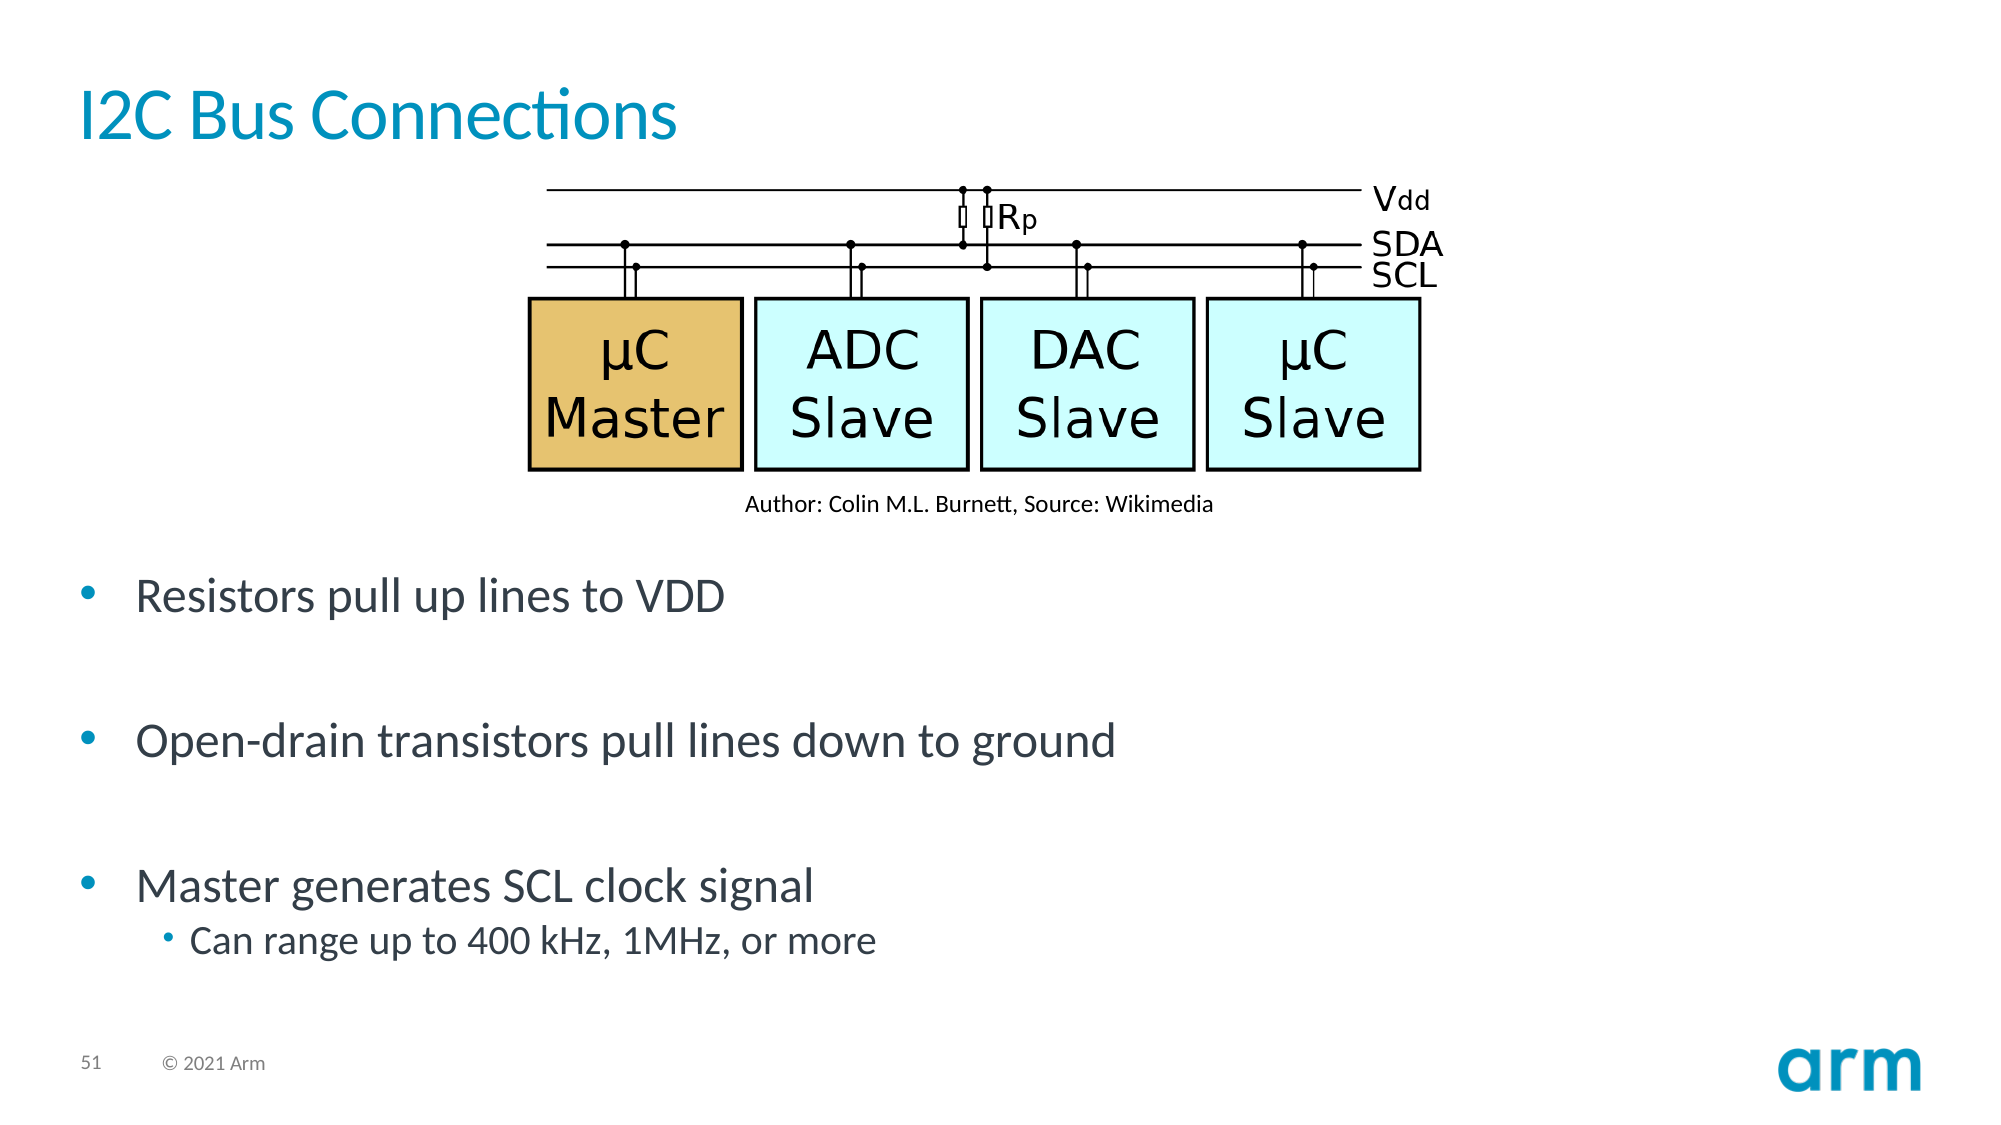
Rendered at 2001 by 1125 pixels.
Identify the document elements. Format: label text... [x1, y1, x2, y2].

text_box Author: Colin M.L. Burnett, Source: Wikimedia [745, 506, 1218, 525]
picture [1777, 1047, 1922, 1093]
picture [512, 174, 1450, 506]
list Resistors pull up lines to VDD Open-drain transistors pull lines down to ground Master generates SCL clock signal Can range up to 400 kHz, 1MHz, or more [79, 562, 1910, 1004]
title I2C Bus Connections [78, 78, 1922, 186]
